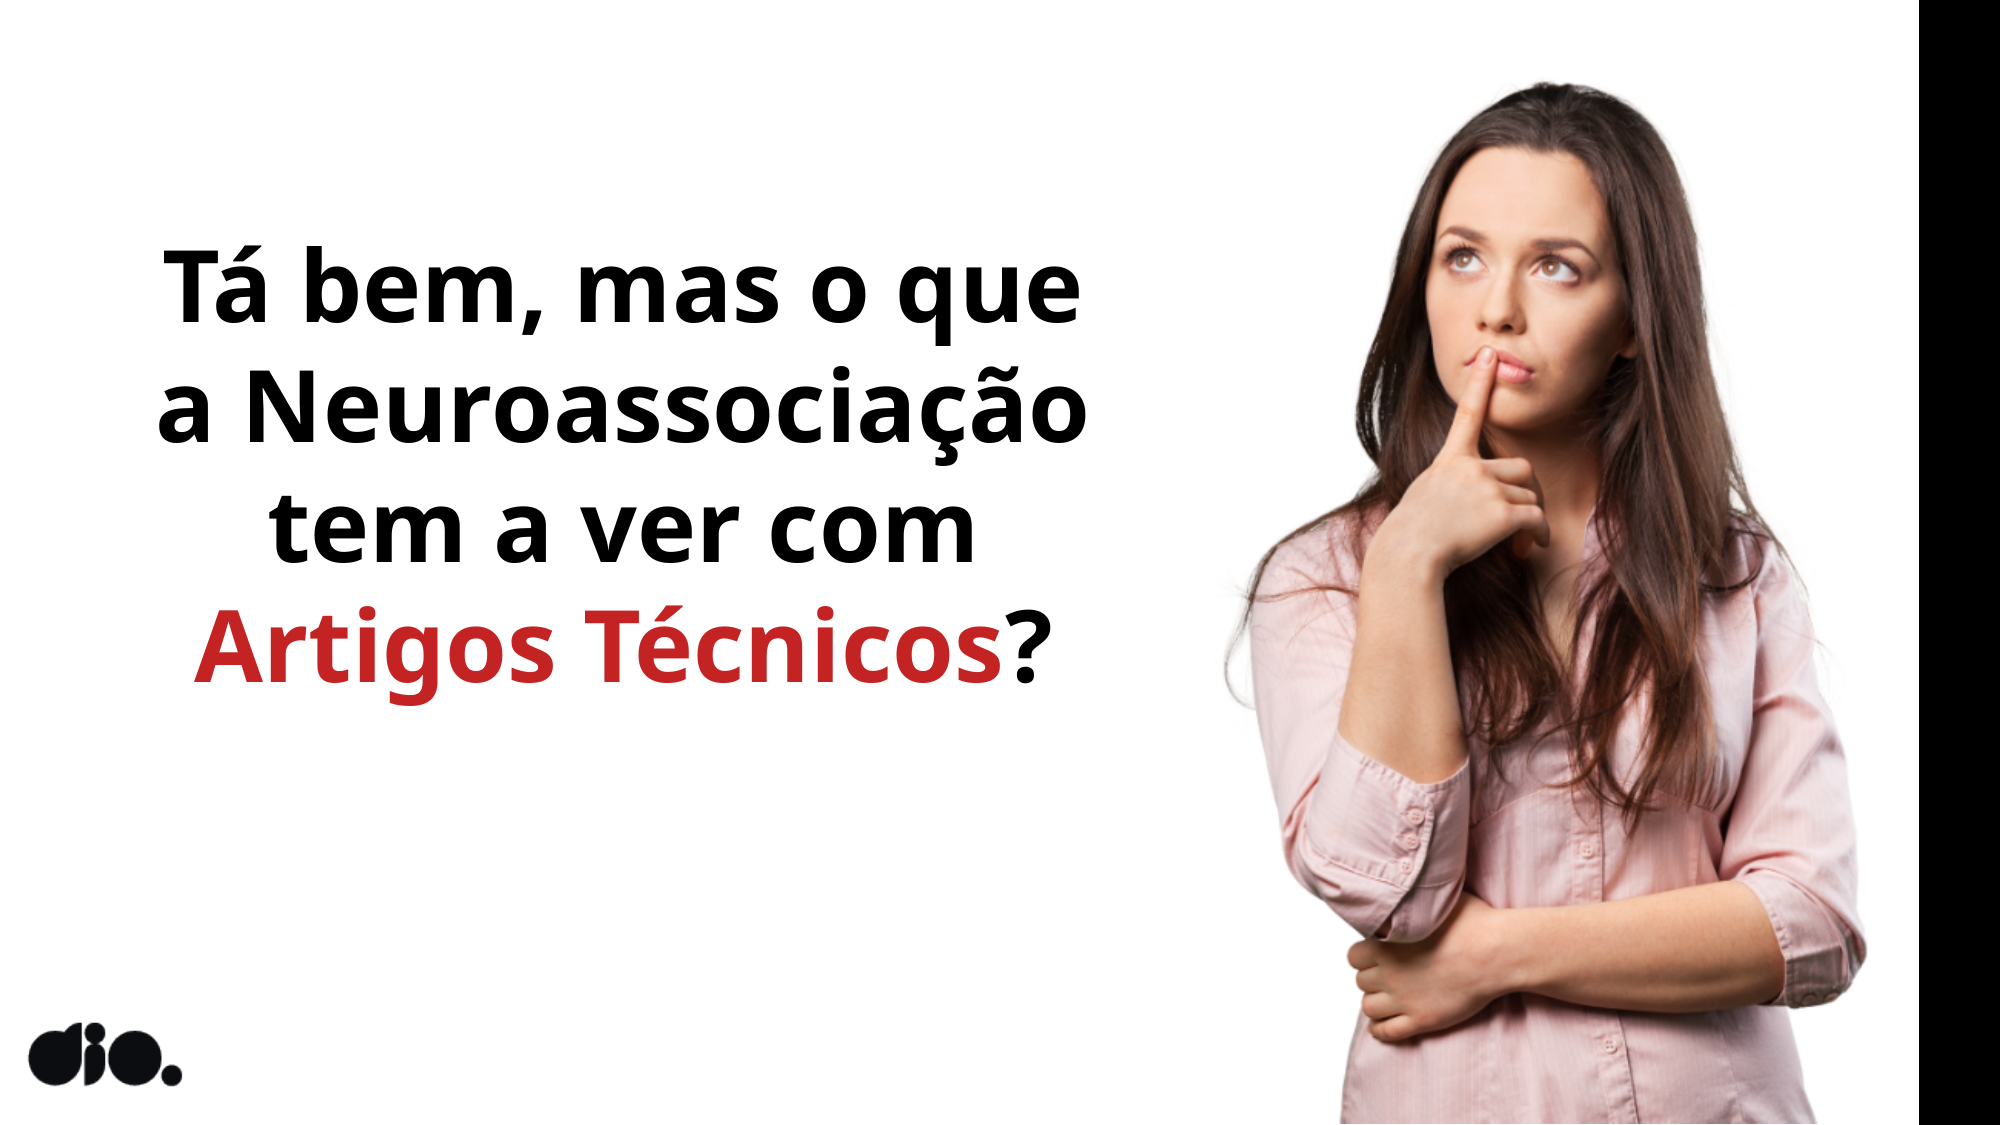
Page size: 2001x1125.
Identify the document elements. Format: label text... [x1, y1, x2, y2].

text_box Tá bem, mas o que a Neuroassociação tem a ver com Artigos Técnicos? [132, 214, 1115, 710]
picture [26, 1018, 184, 1090]
picture [1175, 17, 1905, 1125]
